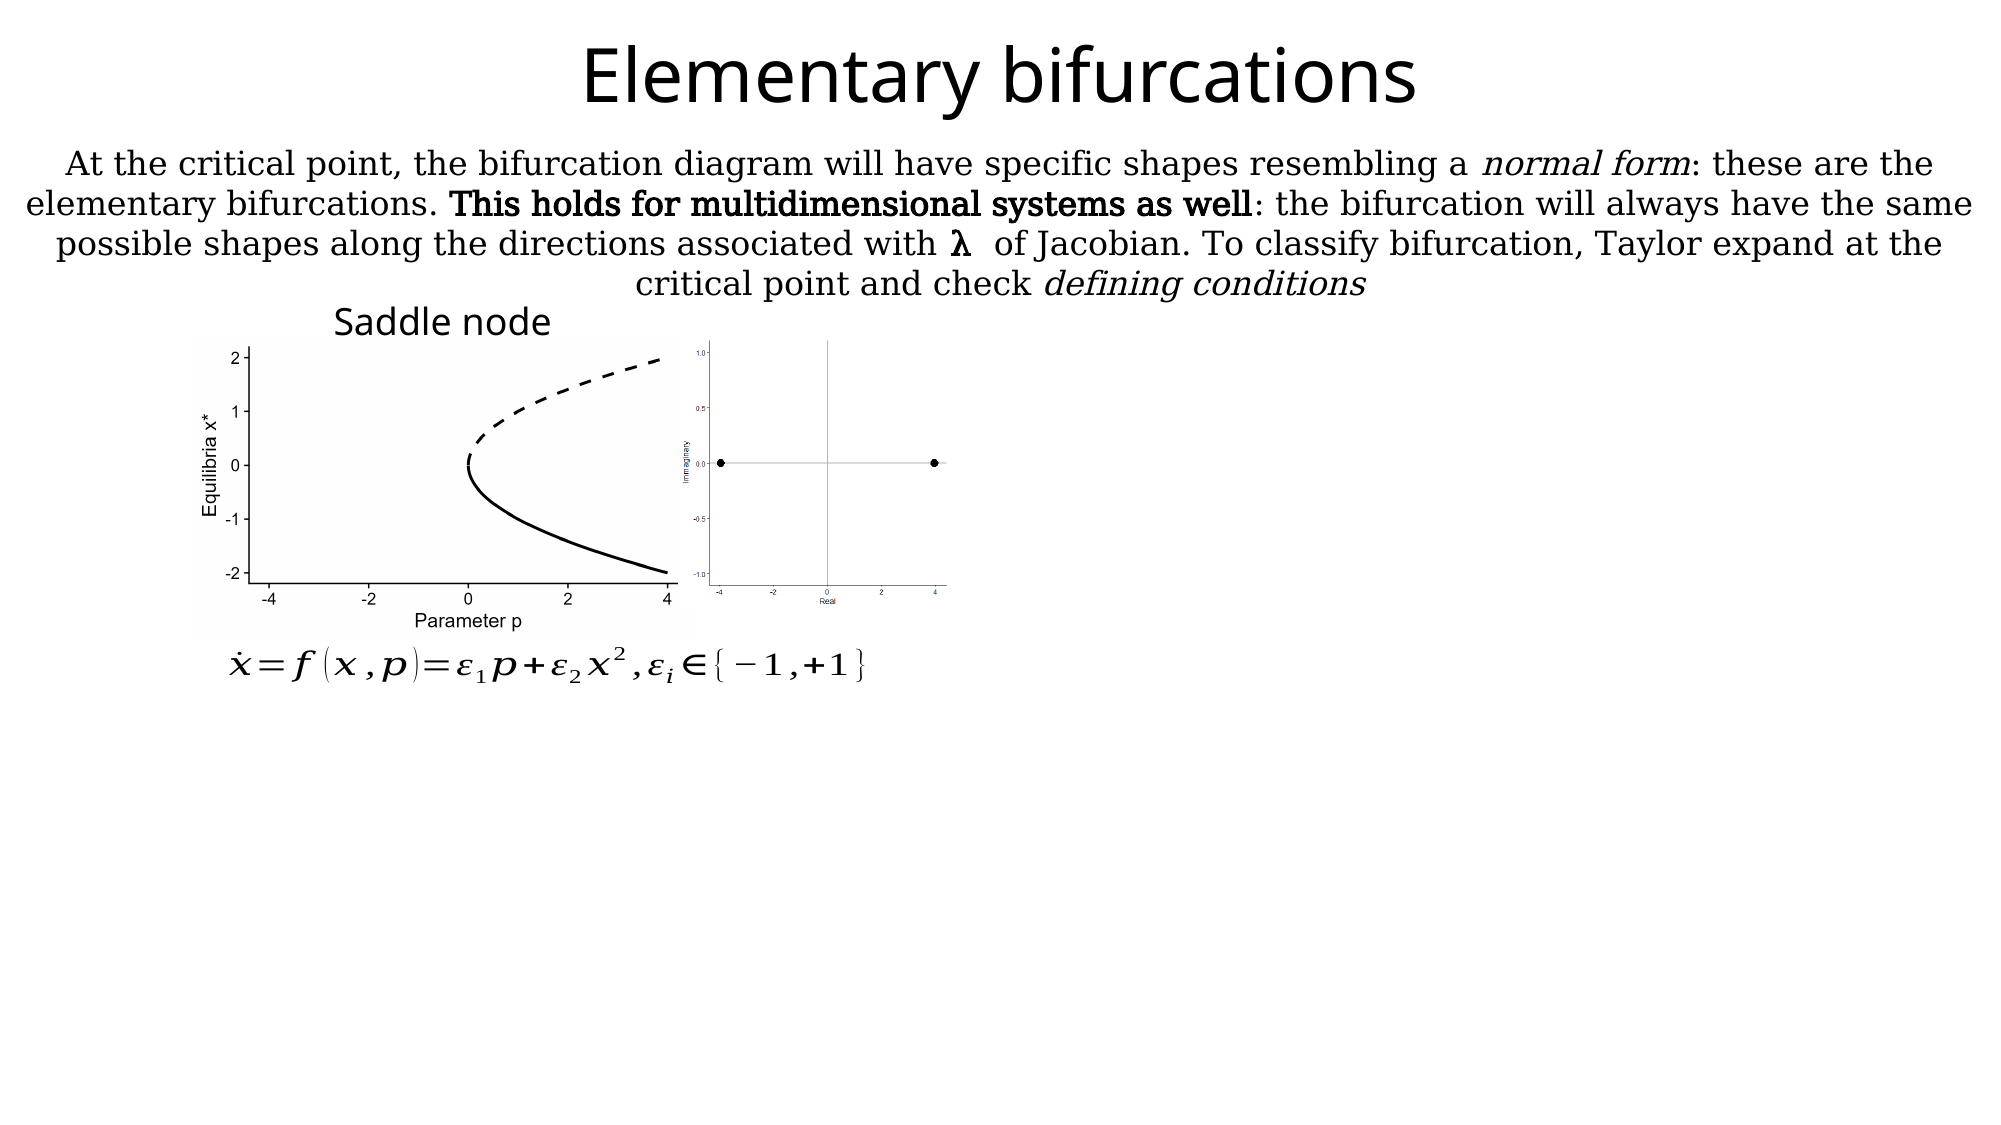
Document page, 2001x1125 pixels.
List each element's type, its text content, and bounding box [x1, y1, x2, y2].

title Elementary bifurcations [137, 6, 1863, 150]
picture [192, 337, 951, 641]
text_box Saddle node [208, 290, 677, 337]
